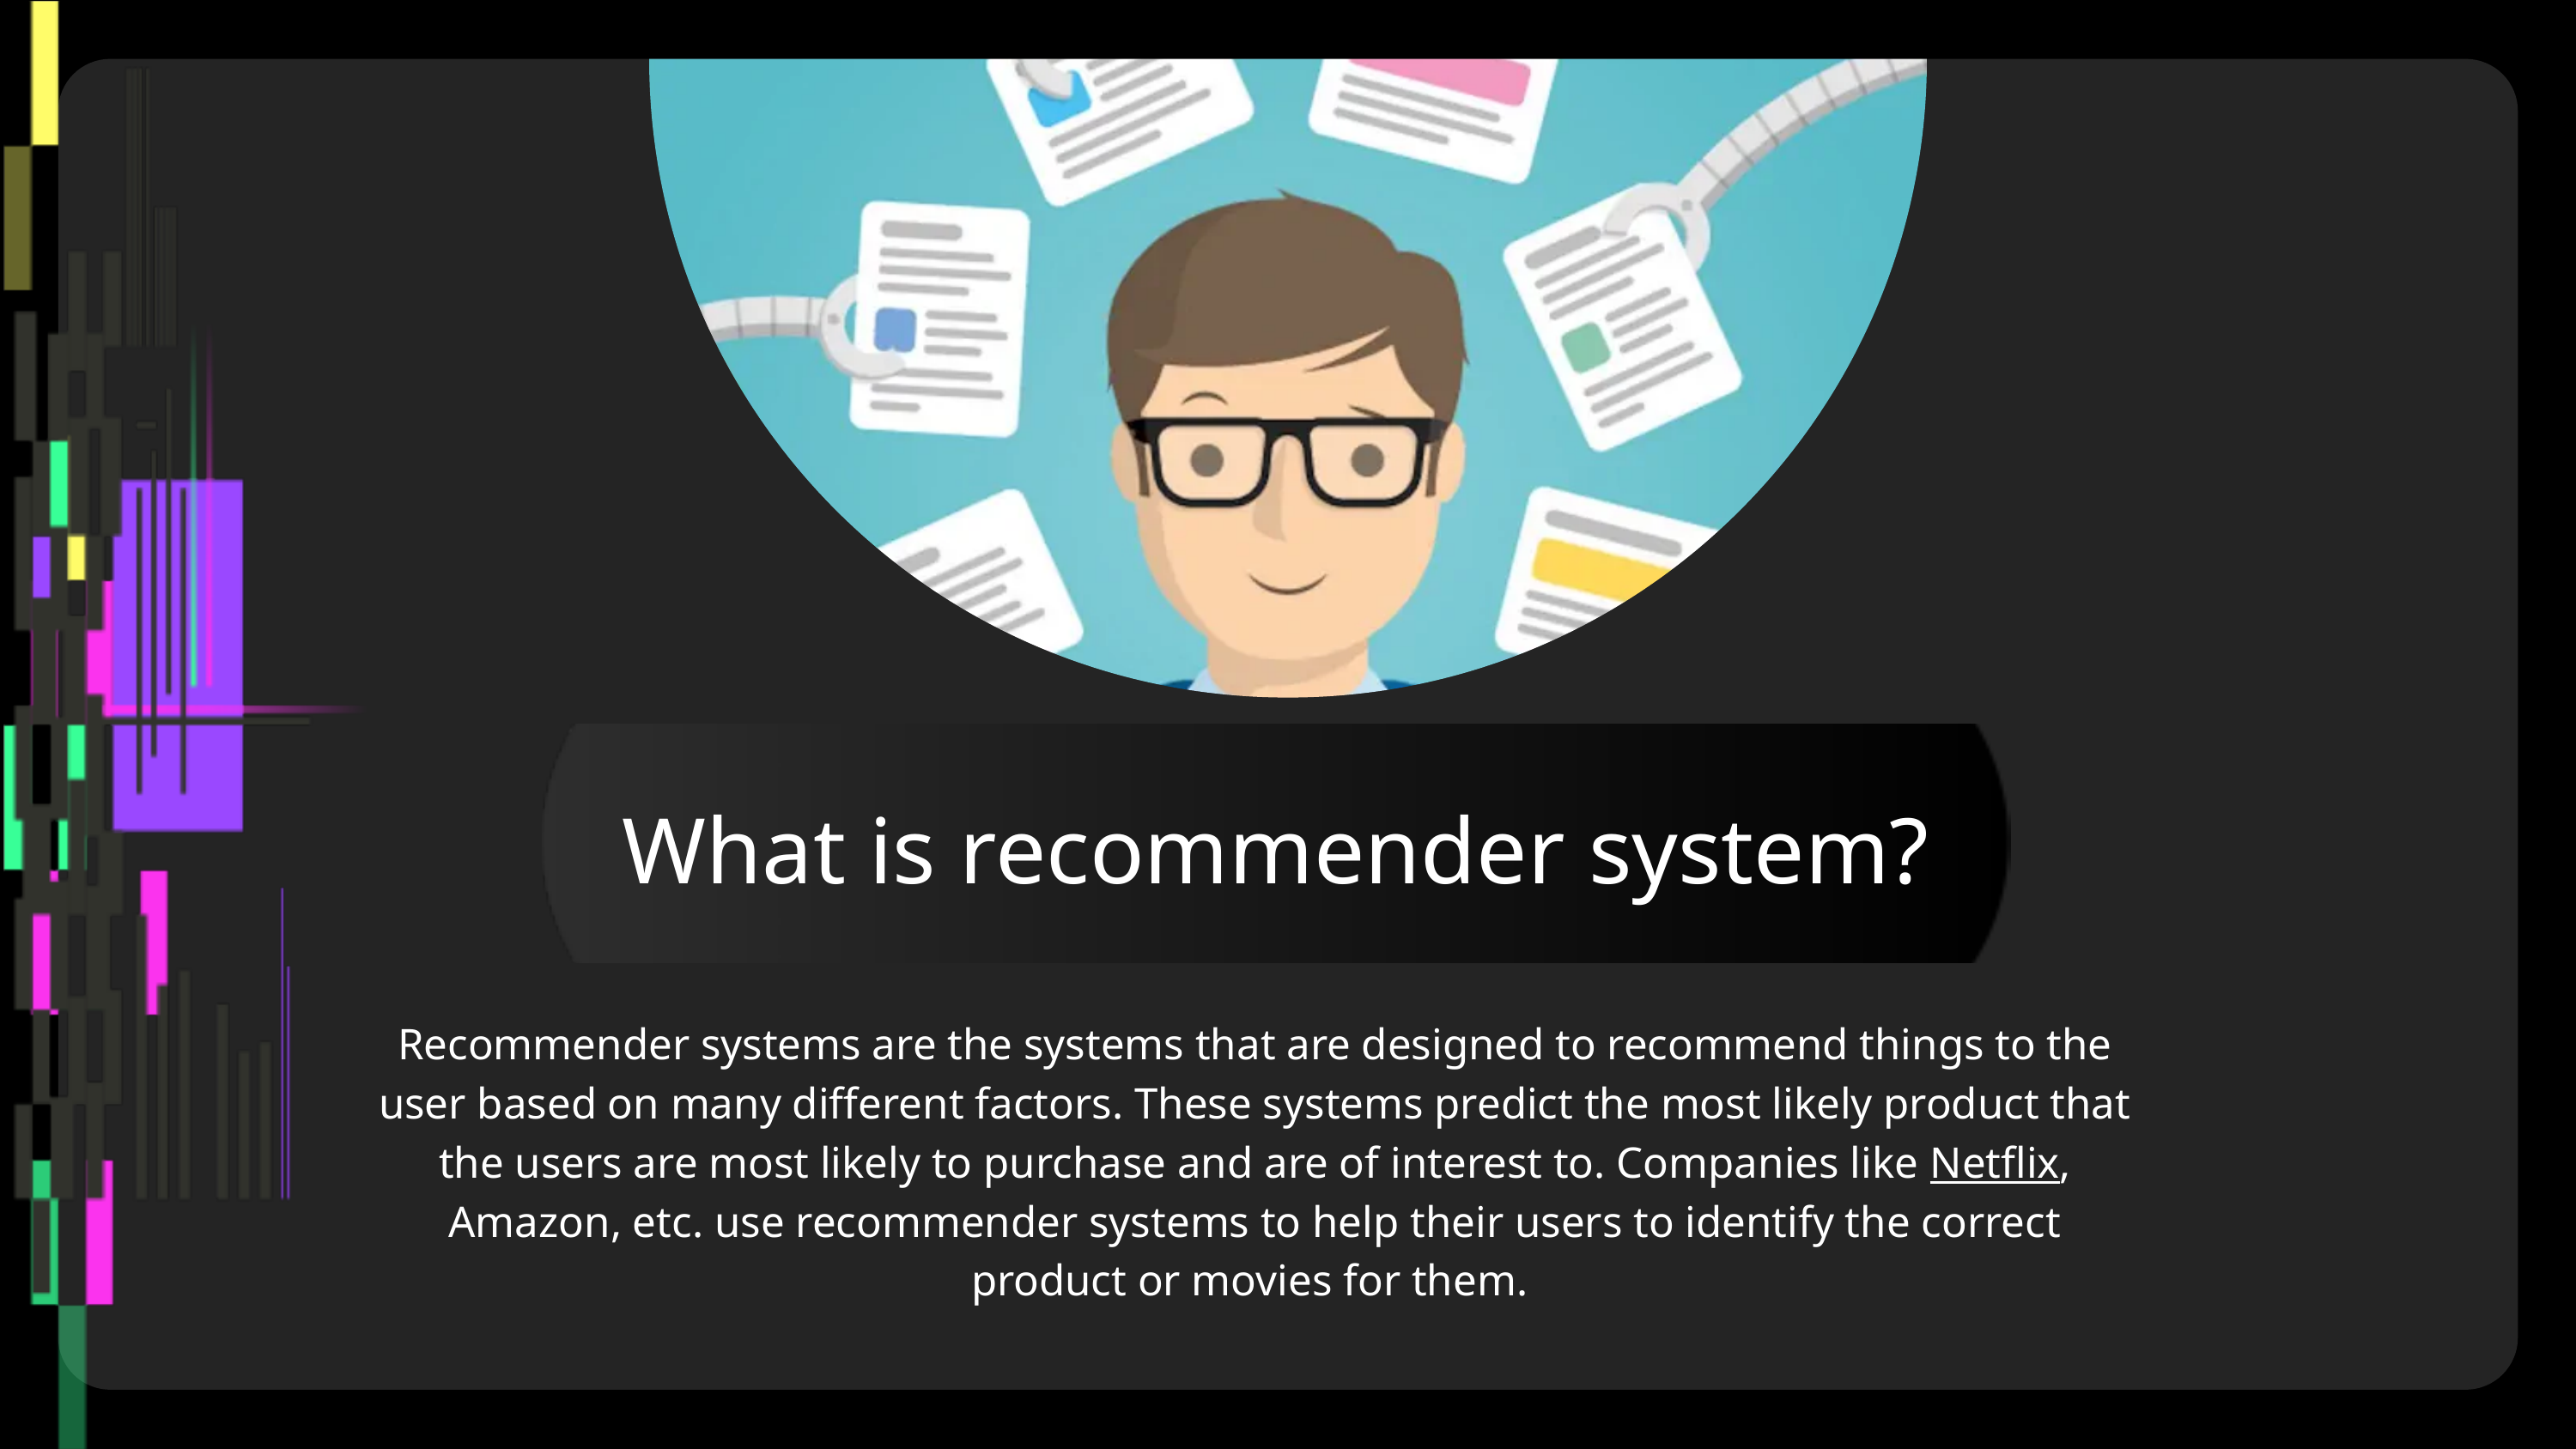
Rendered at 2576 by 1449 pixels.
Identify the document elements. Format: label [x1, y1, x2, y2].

text_box [648, 58, 1928, 698]
text_box [58, 58, 2518, 1391]
picture [0, 2, 2012, 1448]
